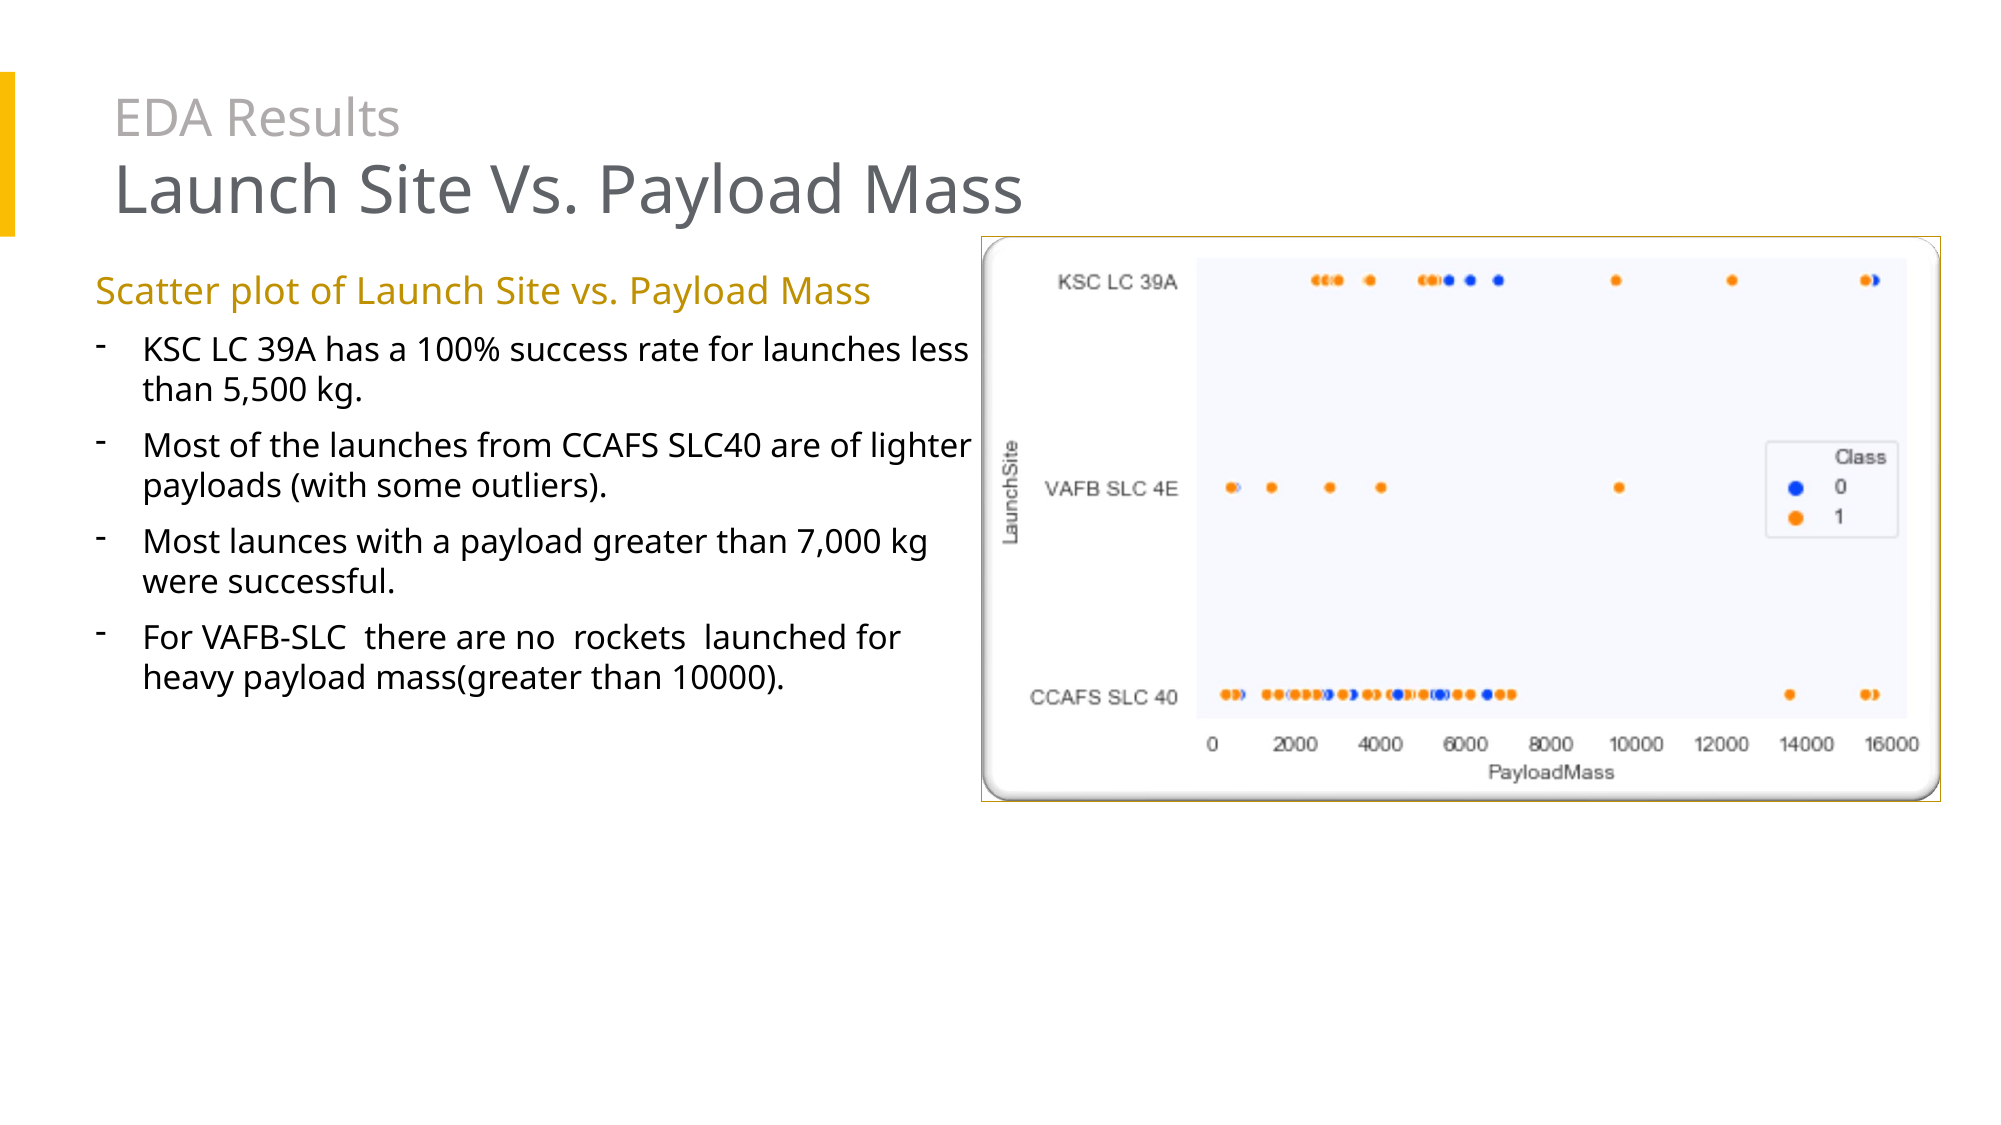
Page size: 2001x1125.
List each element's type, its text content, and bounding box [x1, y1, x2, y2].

text_box Scatter plot of Launch Site vs. Payload Mass KSC LC 39A has a 100% success rate for launches less than 5,500 kg. Most of the launches from CCAFS SLC40 are of lighter payloads (with some outliers). Most launces with a payload greater than 7,000 kg were successful. For VAFB-SLC there are no rockets launched for heavy payload mass(greater than 10000). [64, 251, 981, 696]
picture [981, 236, 1941, 802]
text_box EDA Results Launch Site Vs. Payload Mass [113, 64, 1460, 248]
